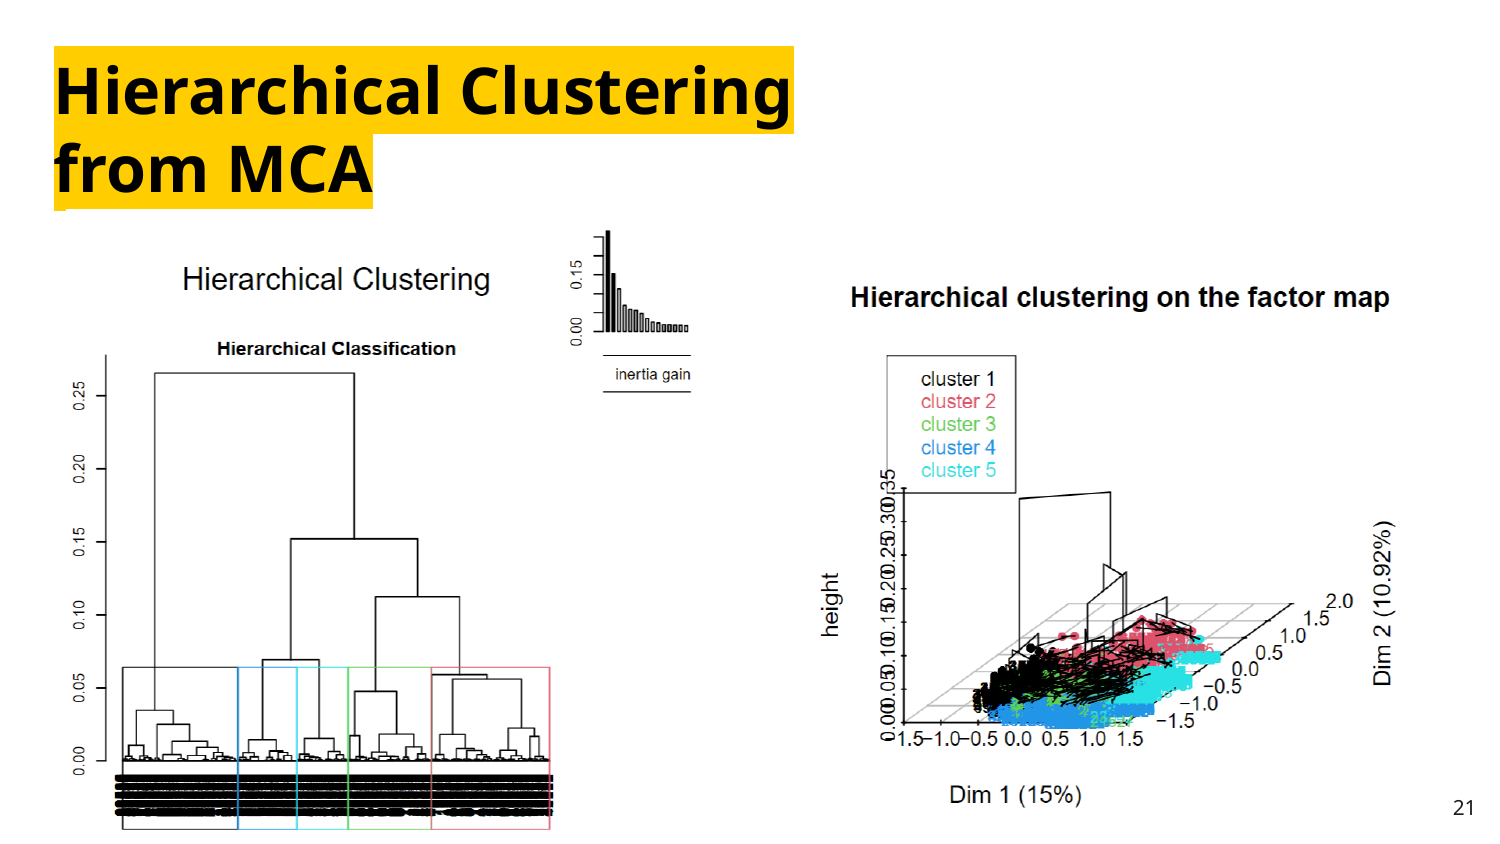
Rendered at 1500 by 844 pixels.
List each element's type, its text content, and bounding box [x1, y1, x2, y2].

text_box Hierarchical Clustering from MCA [38, 35, 925, 221]
picture [788, 264, 1422, 825]
slide_number ‹#› [1401, 779, 1492, 844]
picture [66, 209, 700, 844]
